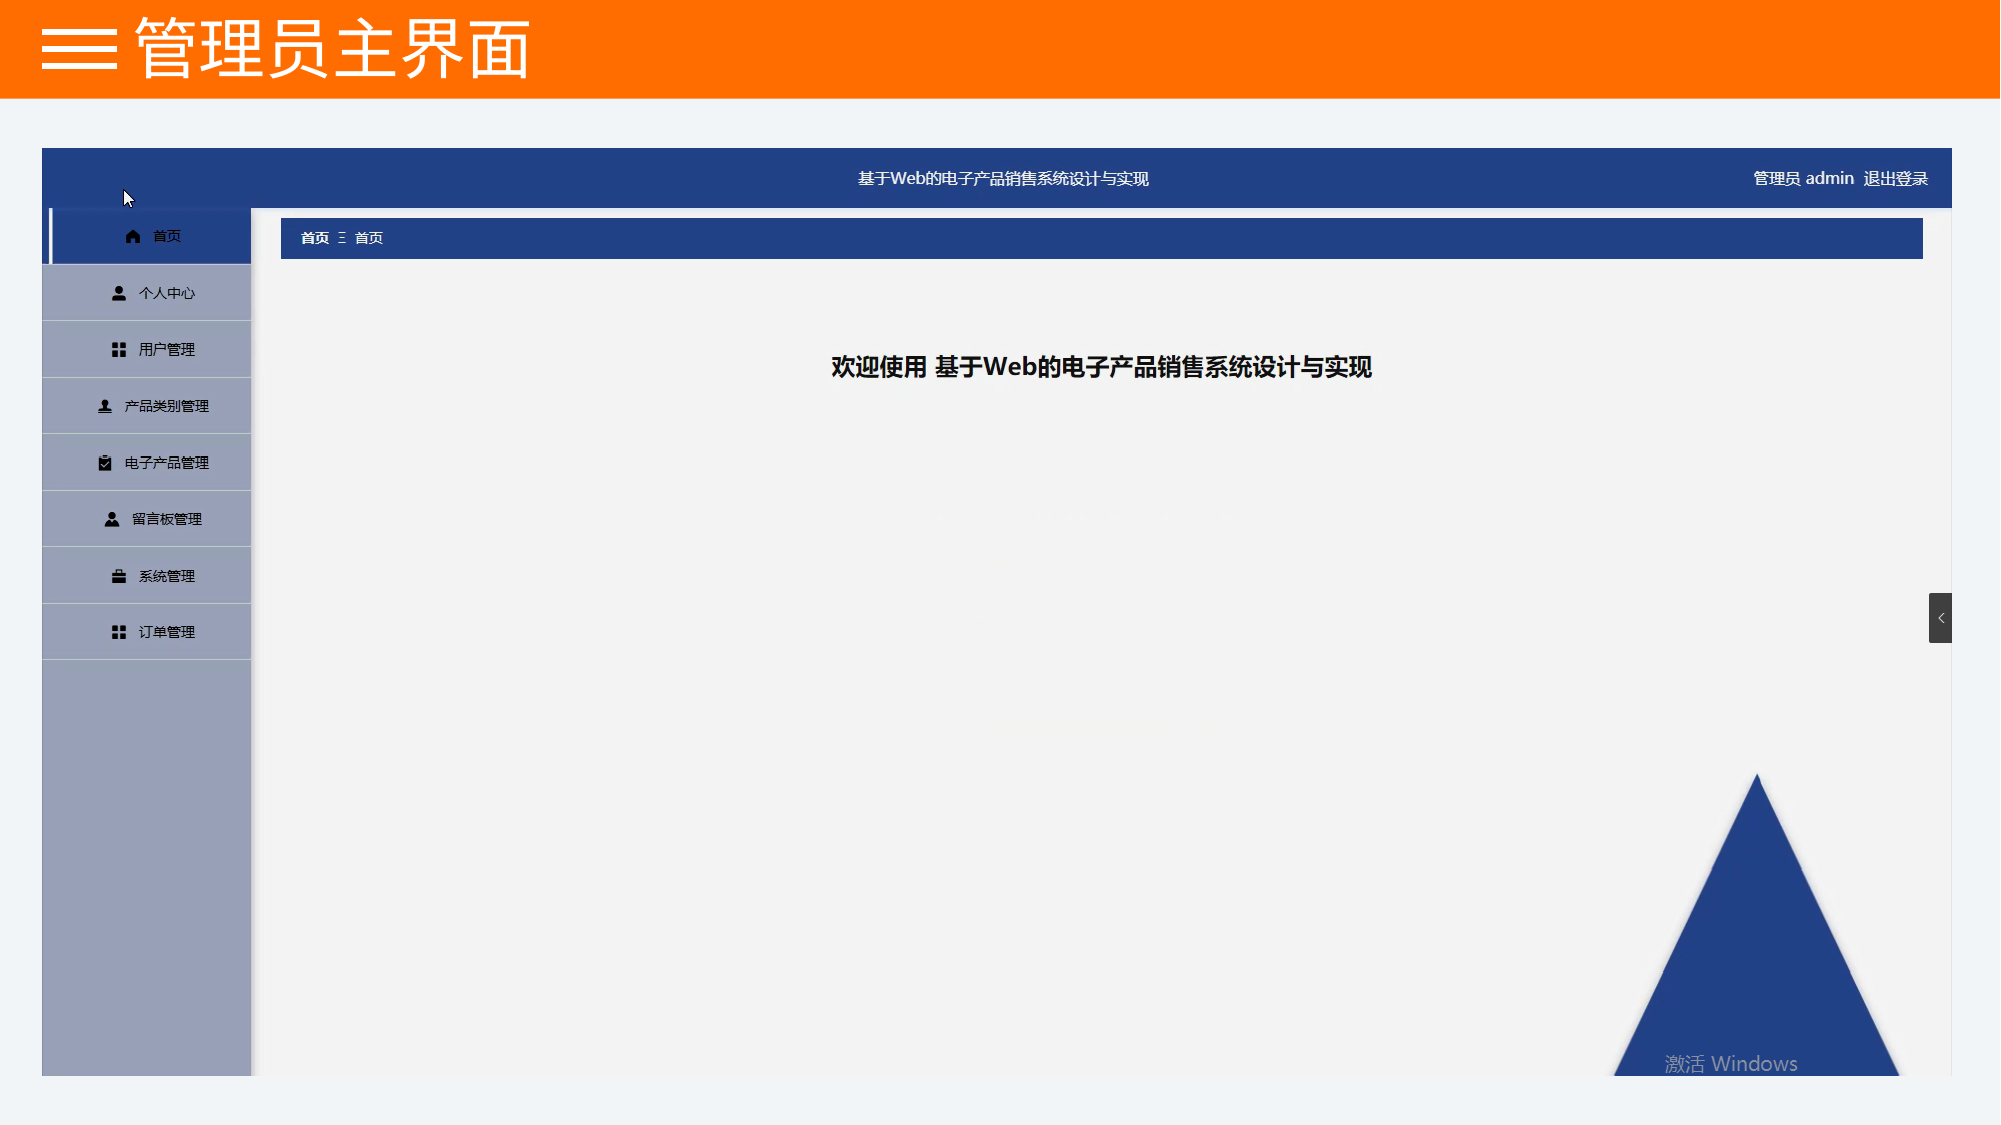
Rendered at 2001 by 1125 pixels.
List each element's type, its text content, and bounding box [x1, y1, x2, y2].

picture [42, 148, 1952, 1076]
text_box [0, 0, 2000, 100]
text_box 管理员主界面 [117, 0, 813, 95]
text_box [42, 32, 118, 67]
